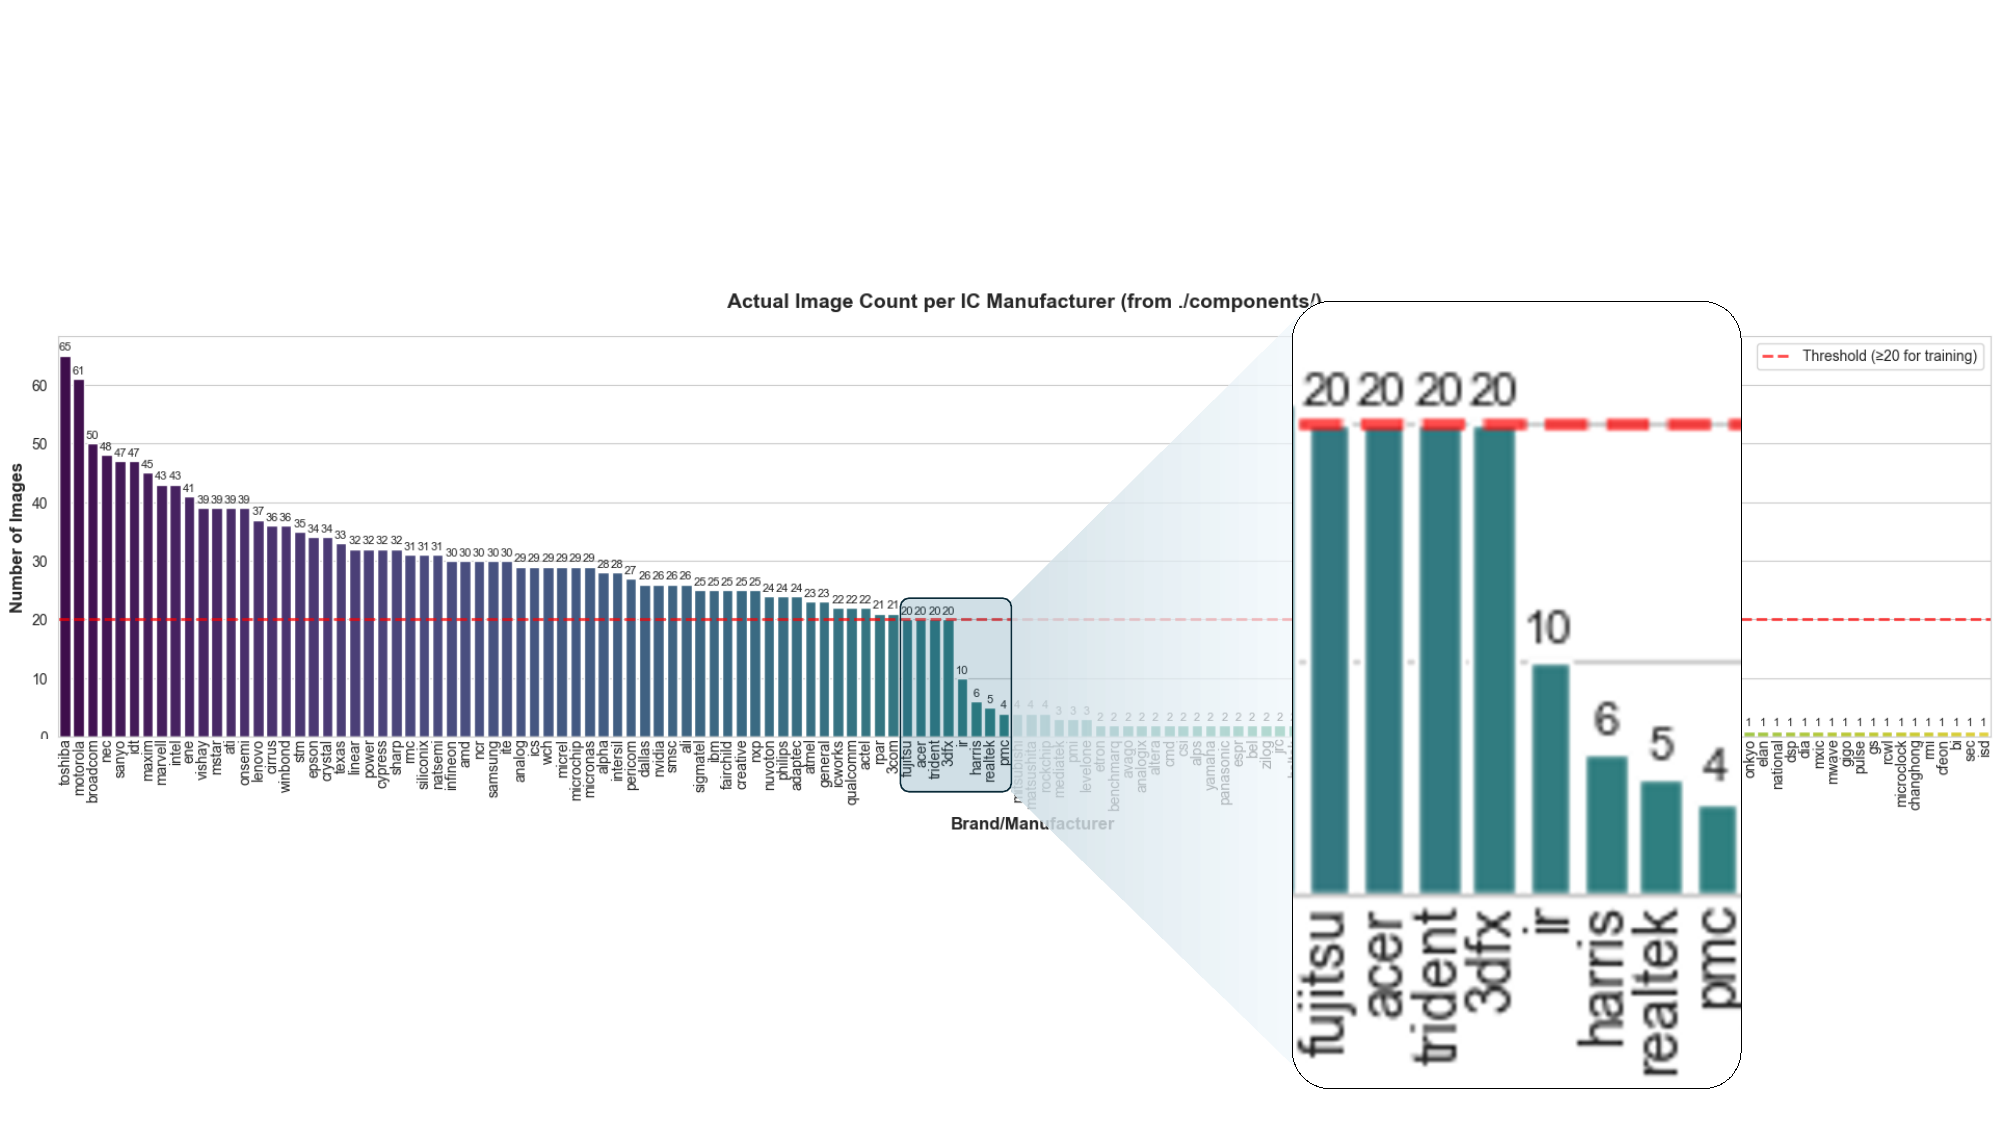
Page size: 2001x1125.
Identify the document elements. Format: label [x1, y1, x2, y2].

text_box [0, 282, 2000, 1090]
